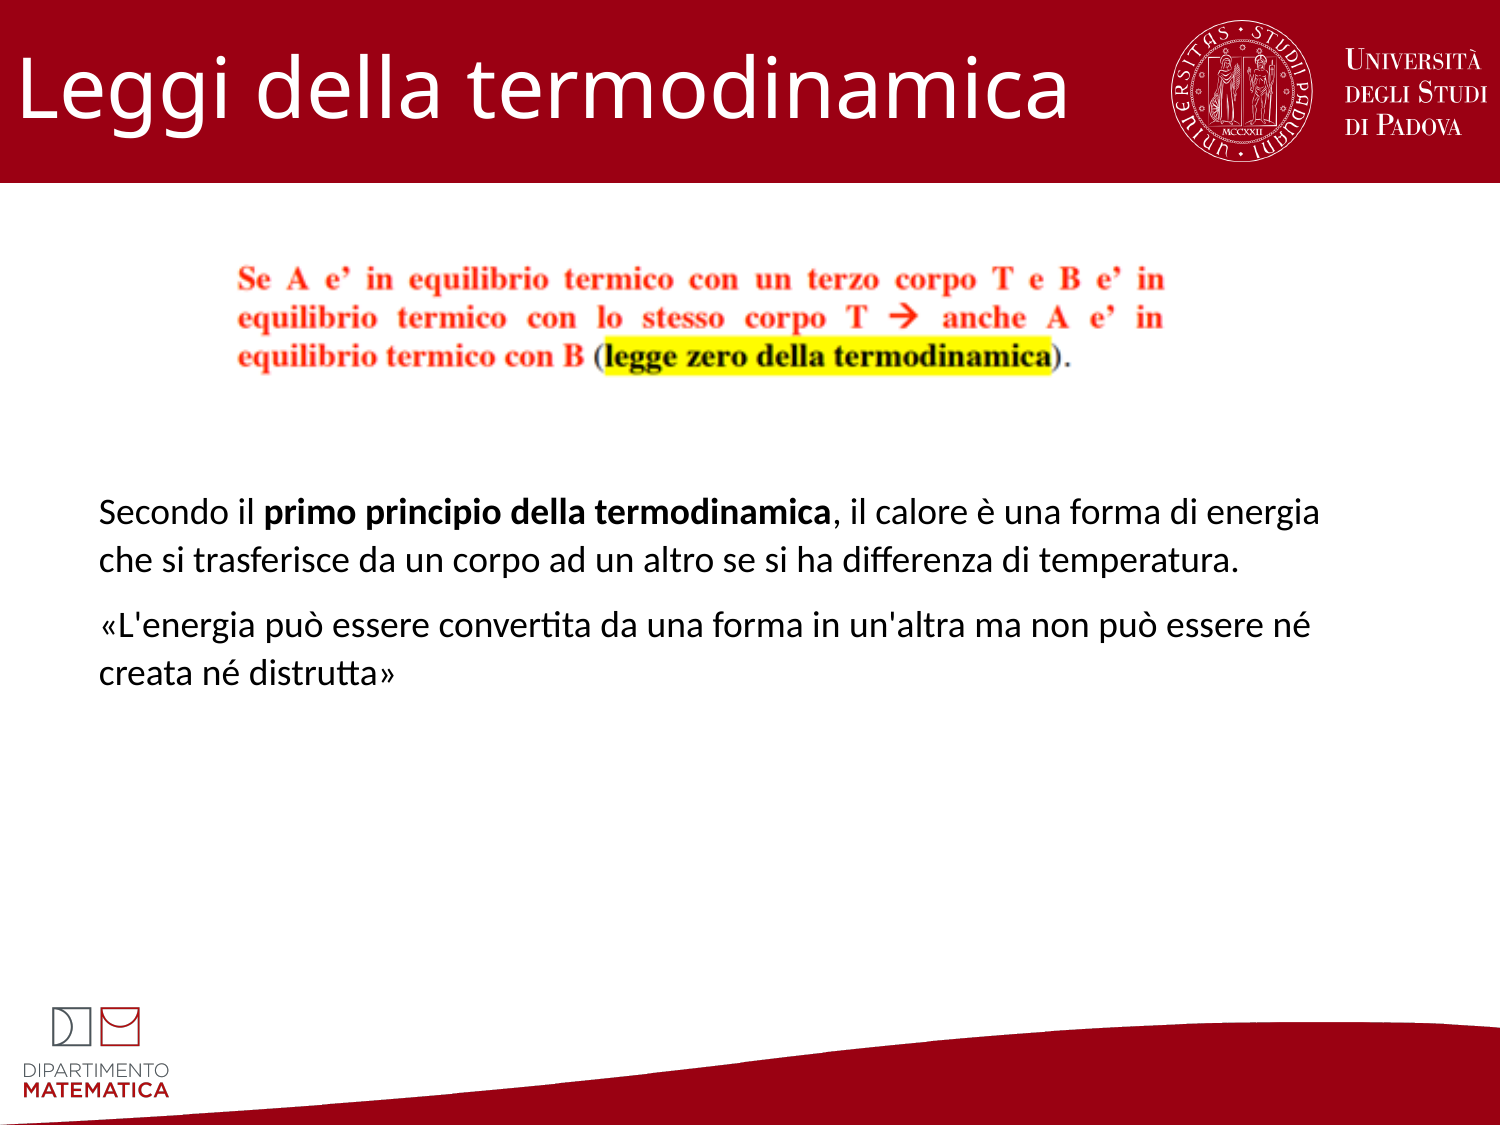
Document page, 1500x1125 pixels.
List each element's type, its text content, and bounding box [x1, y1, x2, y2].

title Leggi della termodinamica [0, 0, 1159, 183]
picture [1171, 20, 1487, 162]
picture [221, 250, 1197, 395]
picture [0, 1007, 1500, 1125]
text_box Secondo il primo principio della termodinamica, il calore è una forma di energia che si trasferisce da un corpo ad un altro se si ha differenza di temperatura. «L'energia può essere convertita da una forma in un'altra ma non può essere né creata né distrutta» [84, 476, 1391, 701]
